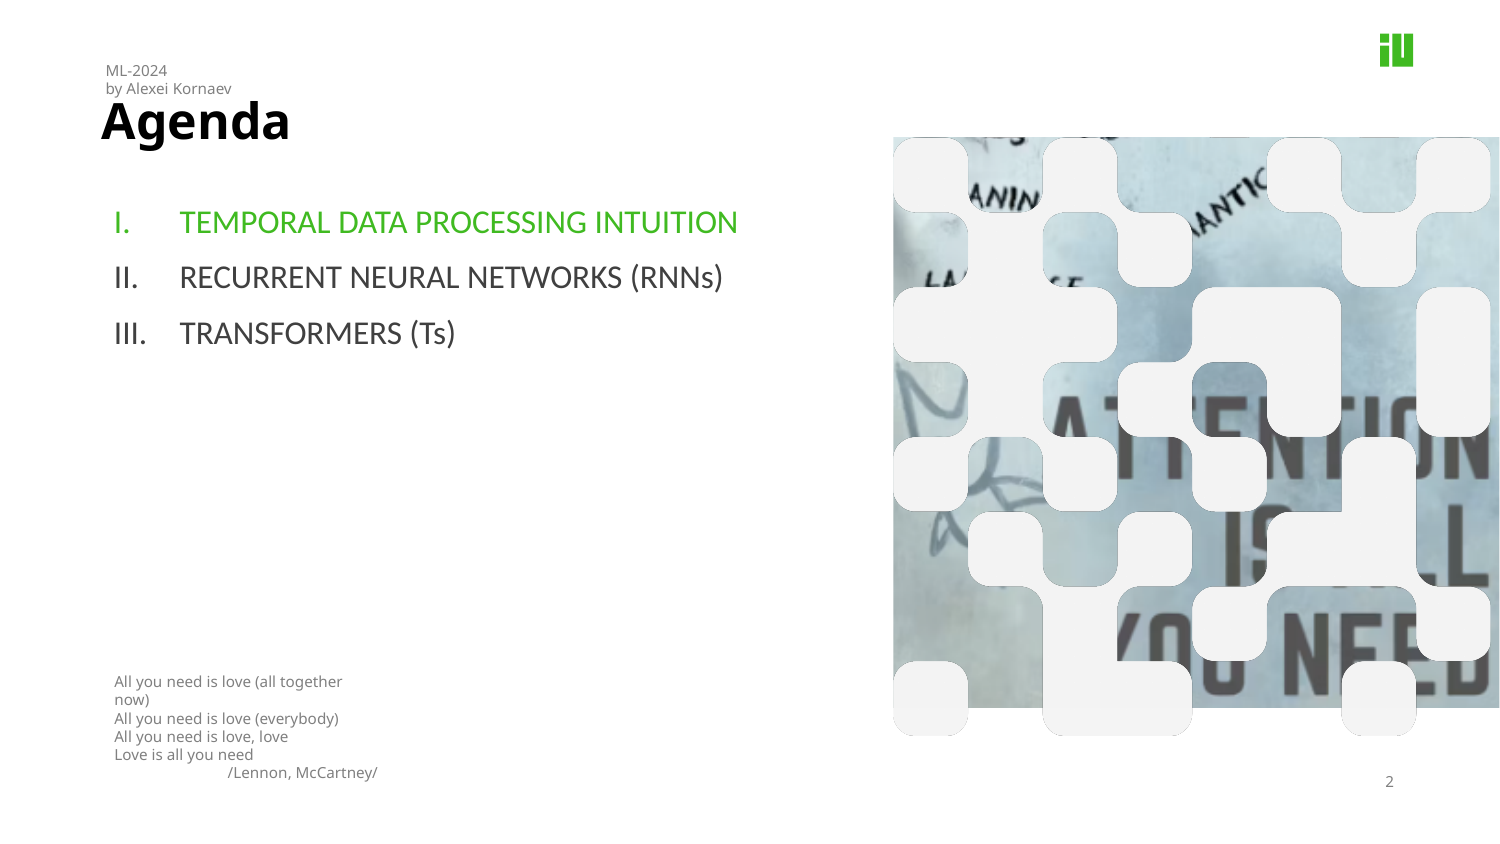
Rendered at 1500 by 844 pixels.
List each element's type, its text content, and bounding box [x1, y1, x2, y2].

footer All you need is love (all together now) All you need is love (everybody) All you need is love, love Love is all you need /Lennon, McCartney/ [99, 674, 393, 781]
slide_number 2 [1071, 759, 1410, 805]
text_box ML-2024 by Alexei Kornaev [98, 57, 605, 102]
title Agenda [86, 89, 1381, 146]
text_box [1380, 33, 1414, 67]
text_box TEMPORAL DATA PROCESSING INTUITION RECURRENT NEURAL NETWORKS (RNNs) TRANSFORMERS (Ts) [99, 192, 868, 674]
picture [893, 137, 1500, 736]
